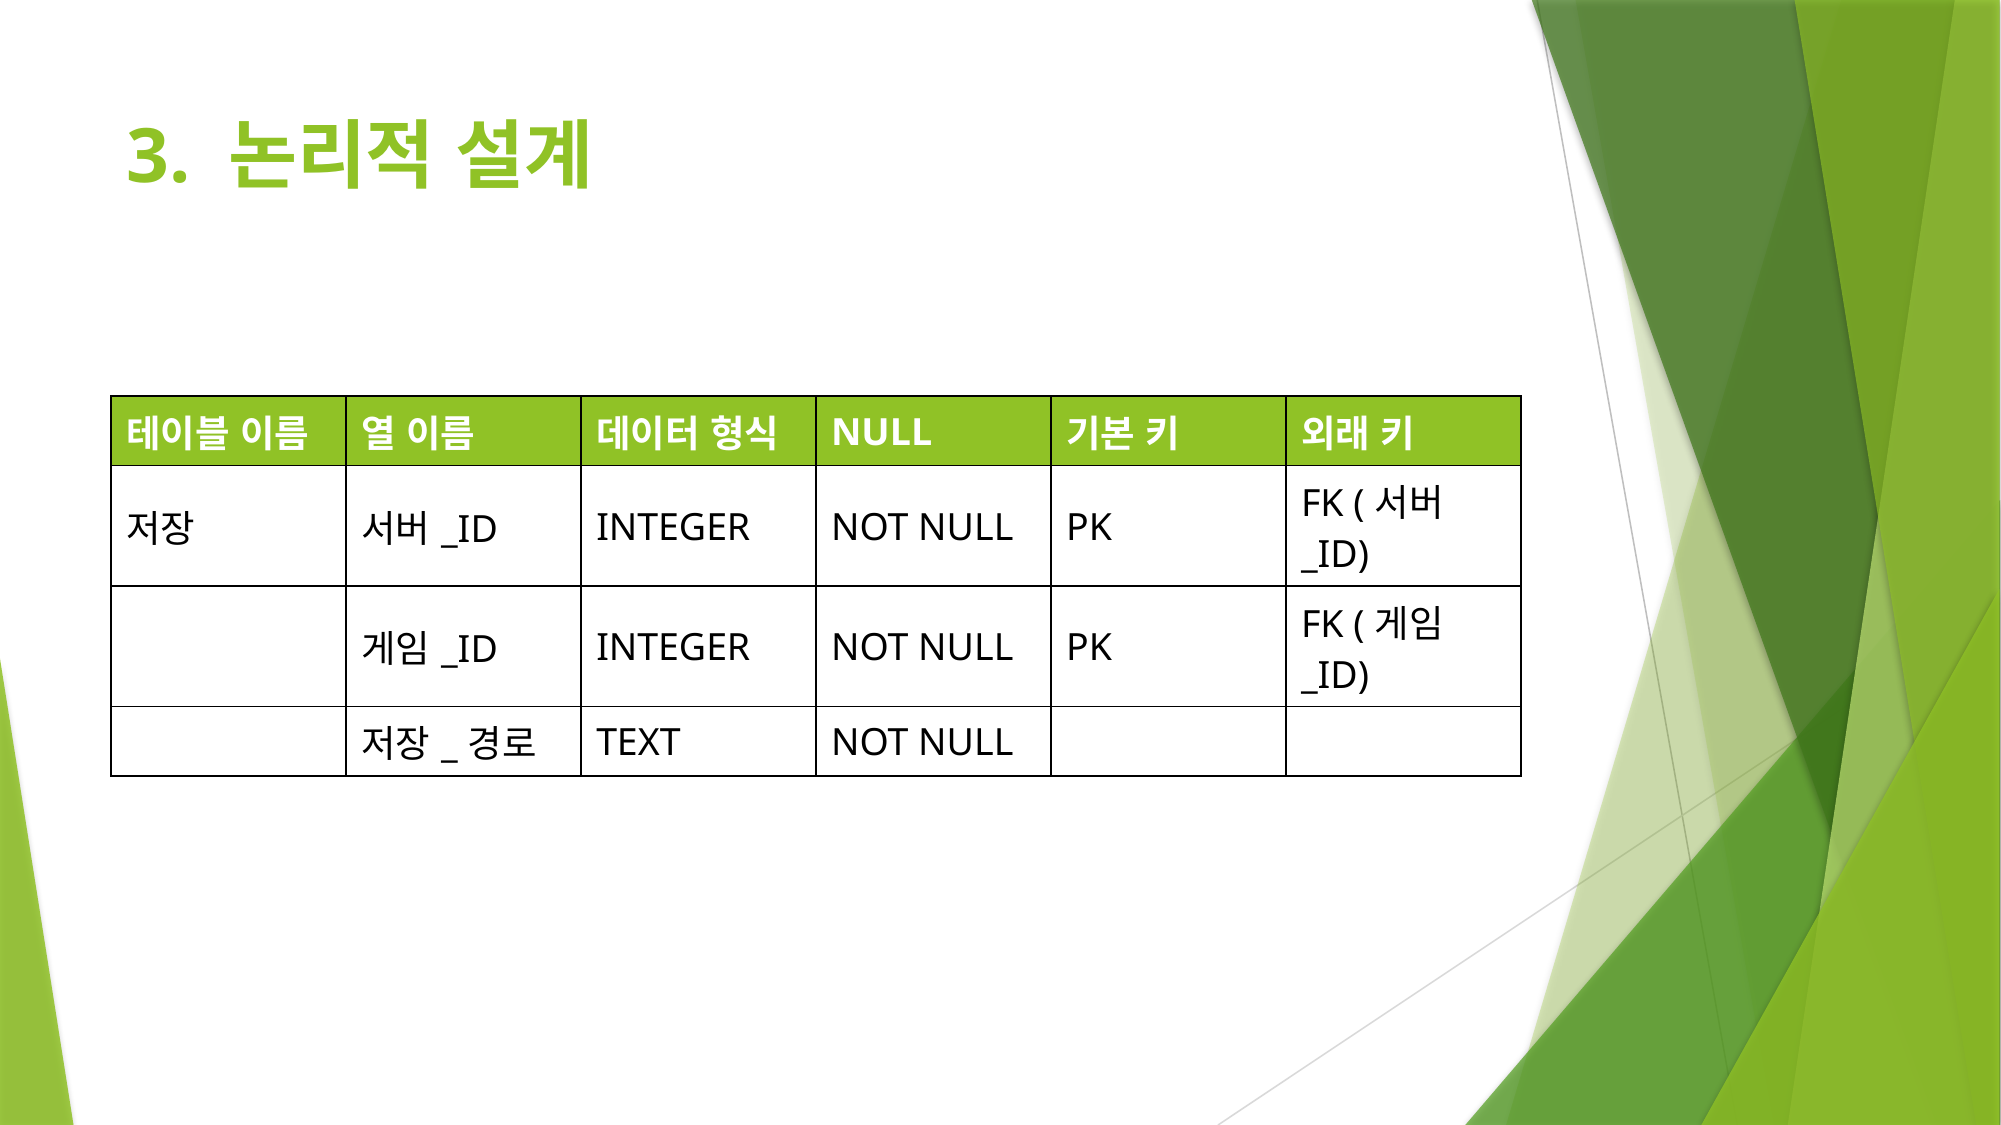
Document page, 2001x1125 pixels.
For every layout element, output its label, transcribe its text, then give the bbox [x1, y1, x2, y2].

table_cell [112, 707, 345, 775]
table_cell NOT NULL [817, 587, 1050, 706]
table_cell PK [1052, 587, 1285, 706]
table_header 테이블 이름 [112, 397, 345, 465]
table_cell TEXT [582, 707, 815, 775]
table_cell [1052, 707, 1285, 775]
table_cell 저장_경로 [347, 707, 580, 775]
table_header 데이터 형식 [582, 397, 815, 465]
table_cell INTEGER [582, 587, 815, 706]
table_header 열 이름 [347, 397, 580, 465]
table_cell NOT NULL [817, 707, 1050, 775]
table_cell [112, 587, 345, 706]
title 3. 논리적 설계 [111, 99, 1522, 317]
table_cell FK (게임_ID) [1287, 587, 1520, 706]
table_header 기본 키 [1052, 397, 1285, 465]
table_cell NOT NULL [817, 466, 1050, 585]
table_header NULL [817, 397, 1050, 465]
table_header 외래 키 [1287, 397, 1520, 465]
table_cell PK [1052, 466, 1285, 585]
table_cell 게임_ID [347, 587, 580, 706]
table_cell 서버_ID [347, 466, 580, 585]
table_cell INTEGER [582, 466, 815, 585]
table_cell 저장 [112, 466, 345, 585]
table_cell [1287, 707, 1520, 775]
table_cell FK (서버_ID) [1287, 466, 1520, 585]
